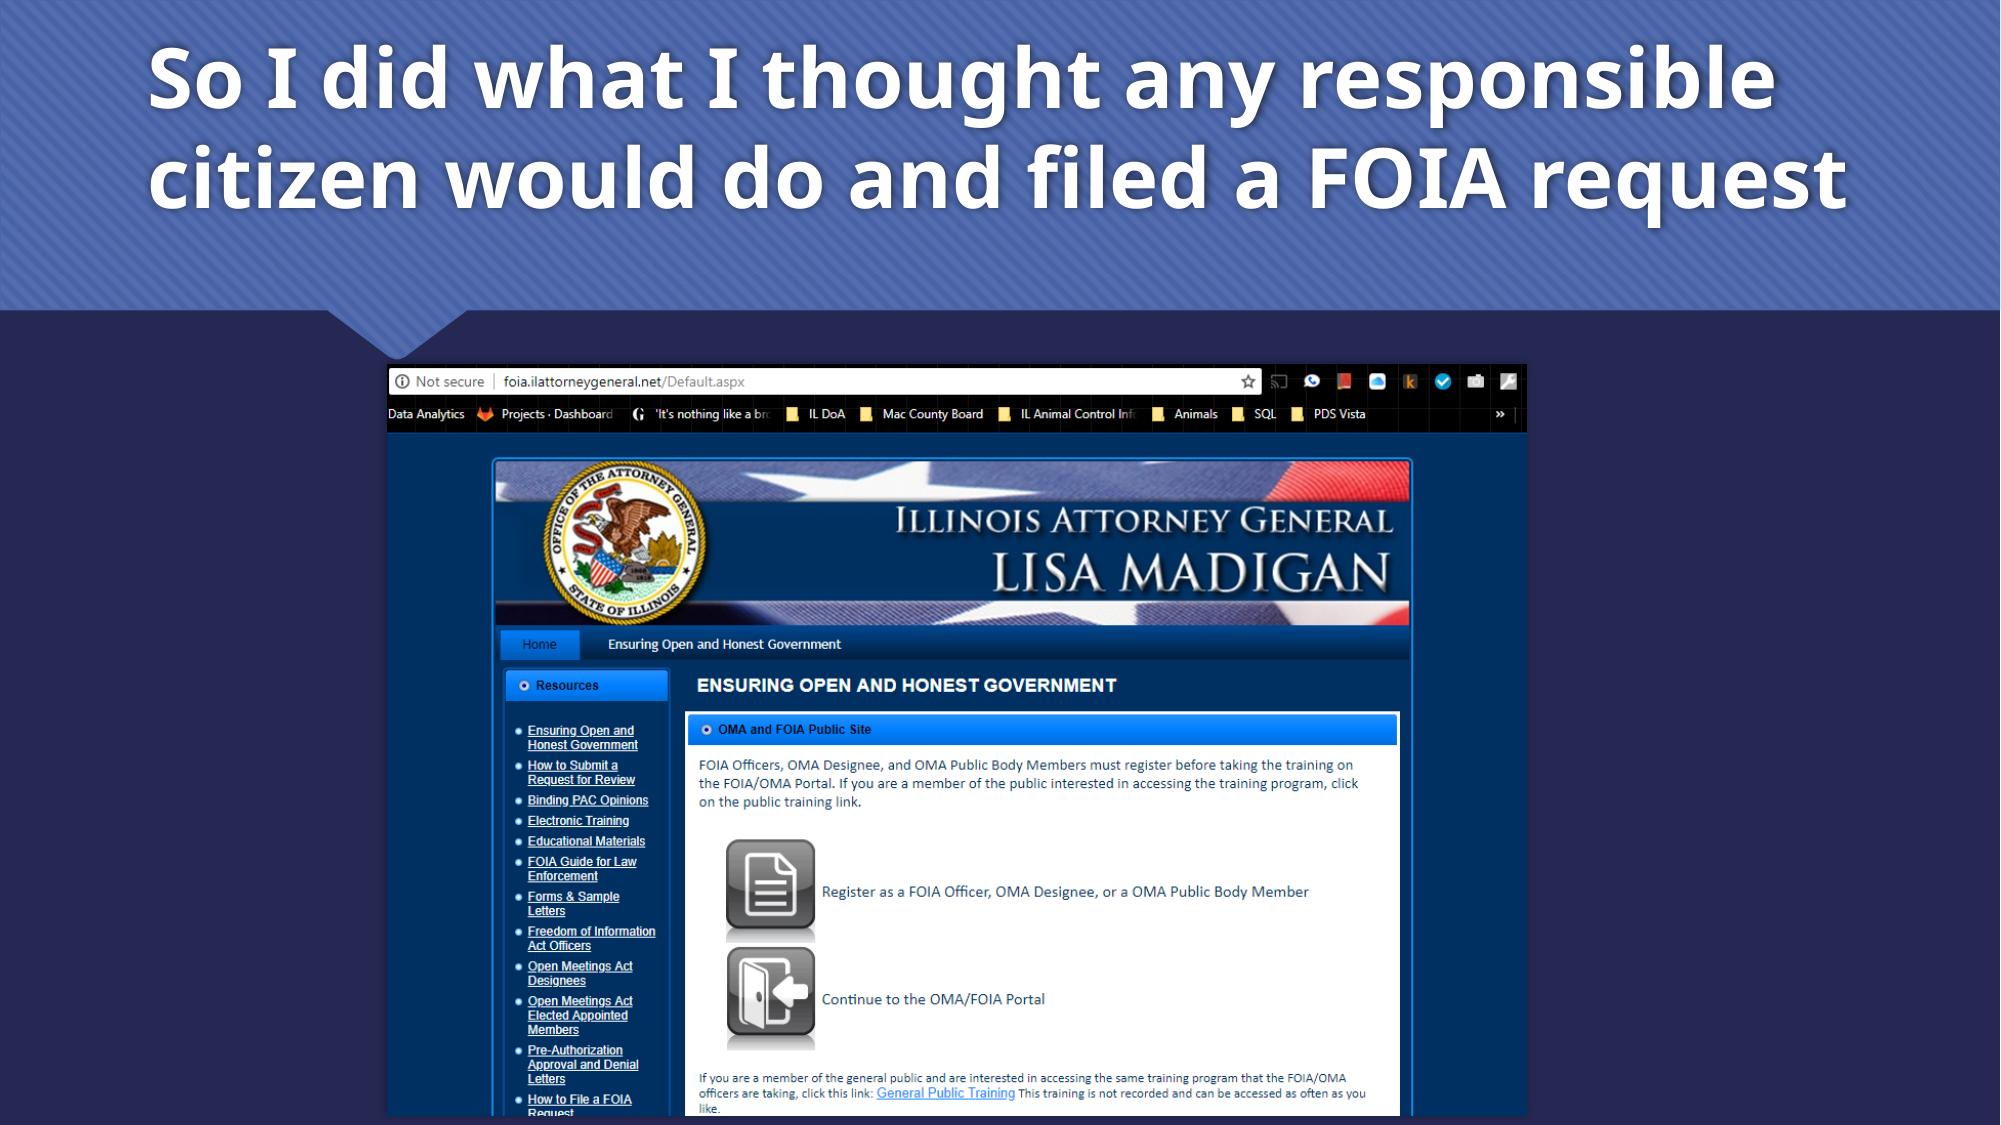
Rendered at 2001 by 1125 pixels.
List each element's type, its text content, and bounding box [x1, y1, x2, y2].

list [387, 364, 1527, 1116]
title So I did what I thought any responsible citizen would do and filed a FOIA request [132, 73, 1868, 233]
